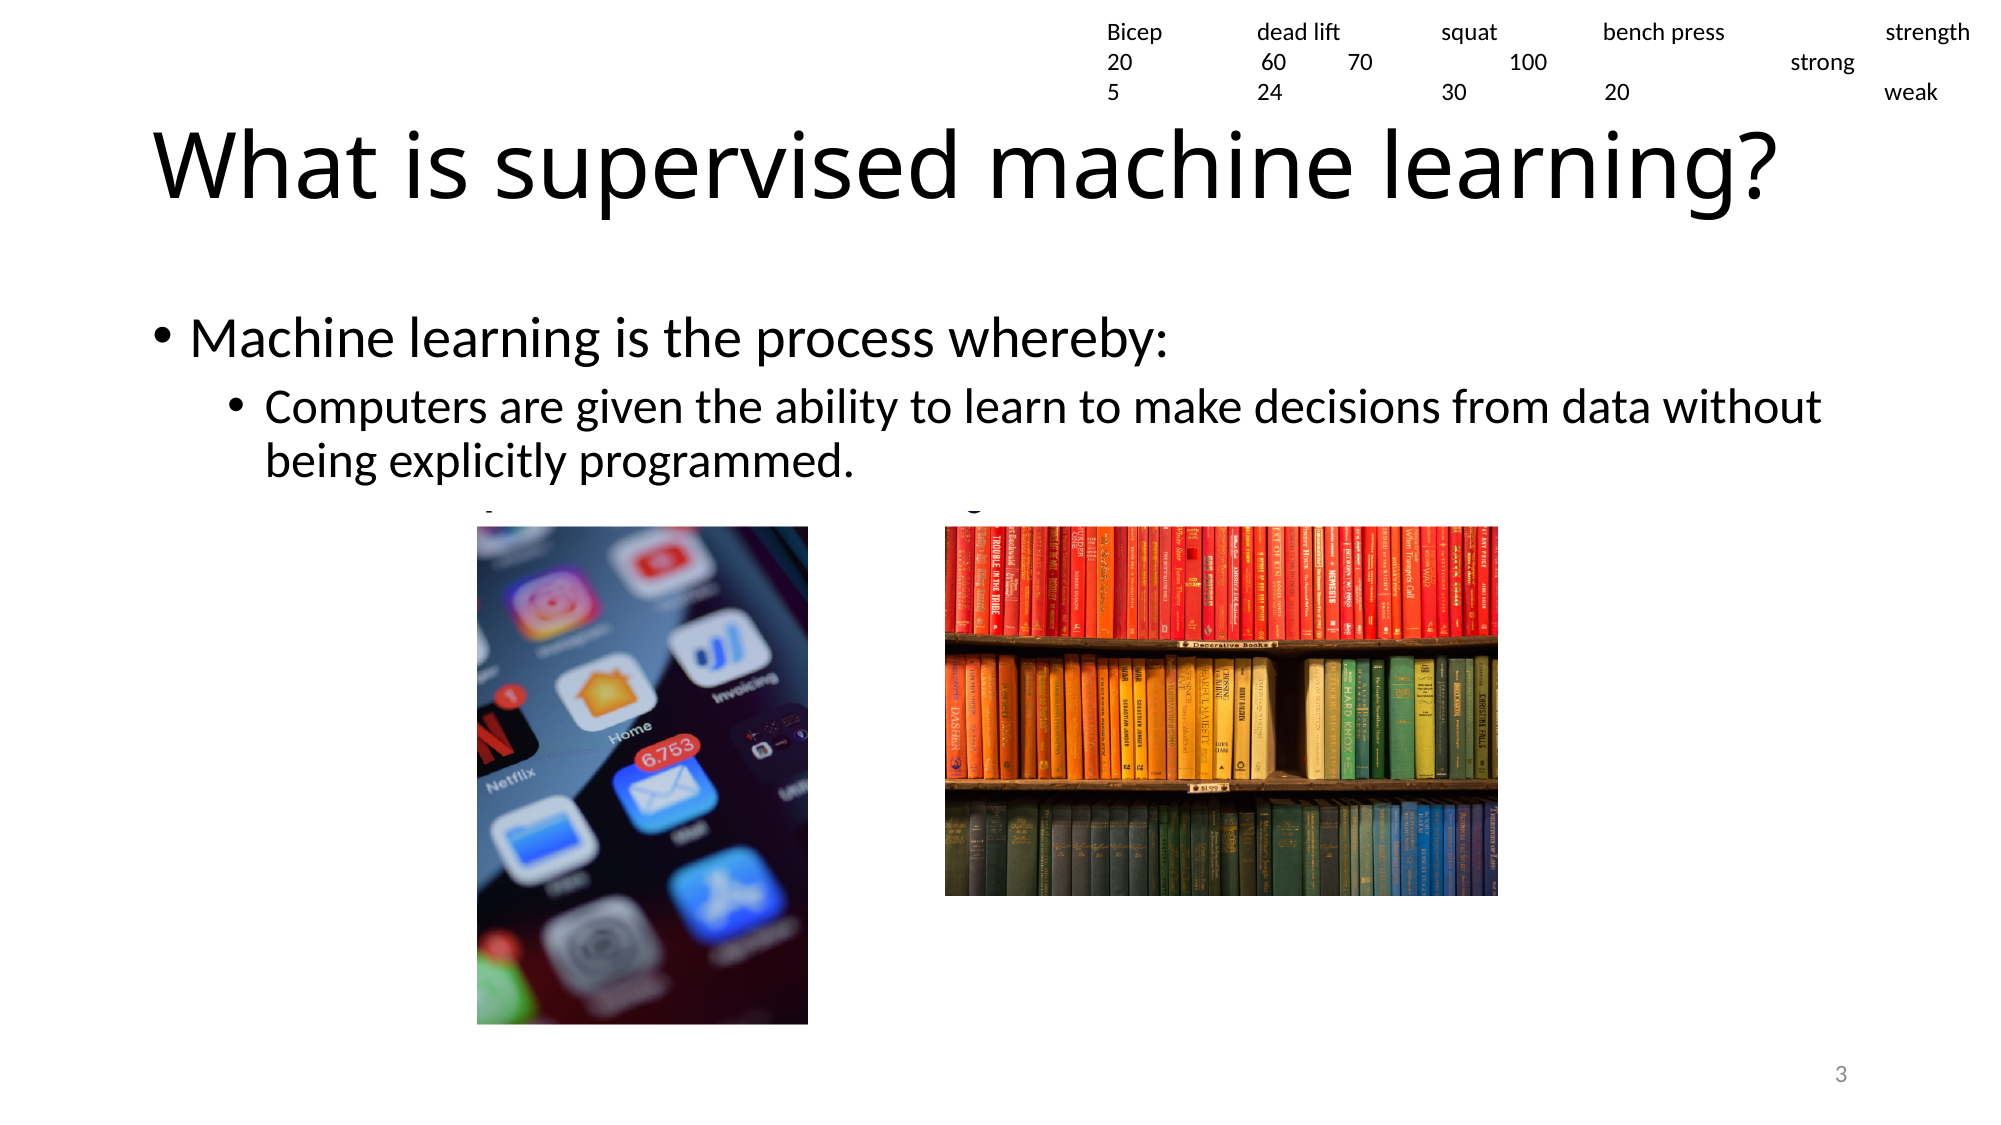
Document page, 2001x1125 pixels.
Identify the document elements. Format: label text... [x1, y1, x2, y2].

list Machine learning is the process whereby: Computers are given the ability to learn to make decisions from data without being explicitly programmed. [137, 299, 1863, 1014]
text_box Bicep dead lift squat bench press strength 60 70 100 strong 5 24 30 20 weak [1092, 8, 1986, 143]
title What is supervised machine learning? [137, 59, 1863, 278]
slide_number 3 [1412, 1042, 1863, 1103]
picture [446, 511, 1515, 1036]
